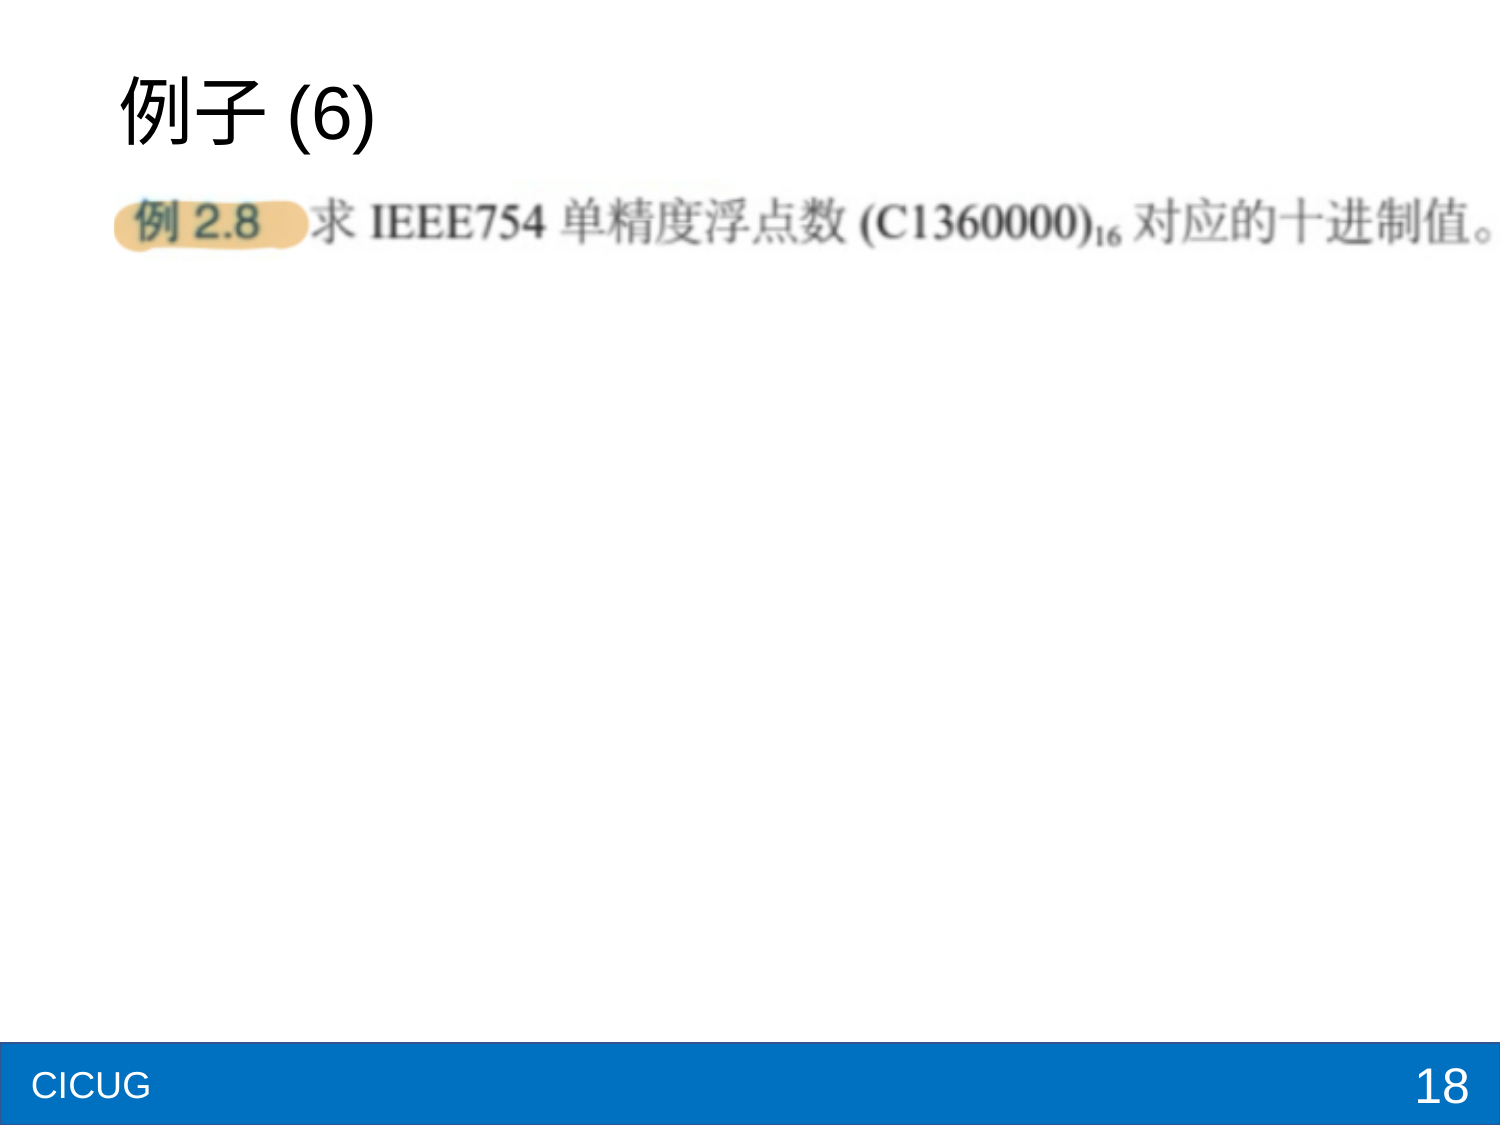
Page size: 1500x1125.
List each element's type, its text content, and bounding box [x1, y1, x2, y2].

slide_number 18 [1147, 1054, 1485, 1114]
picture [114, 179, 1500, 261]
title 例子(6) [103, 59, 1397, 171]
